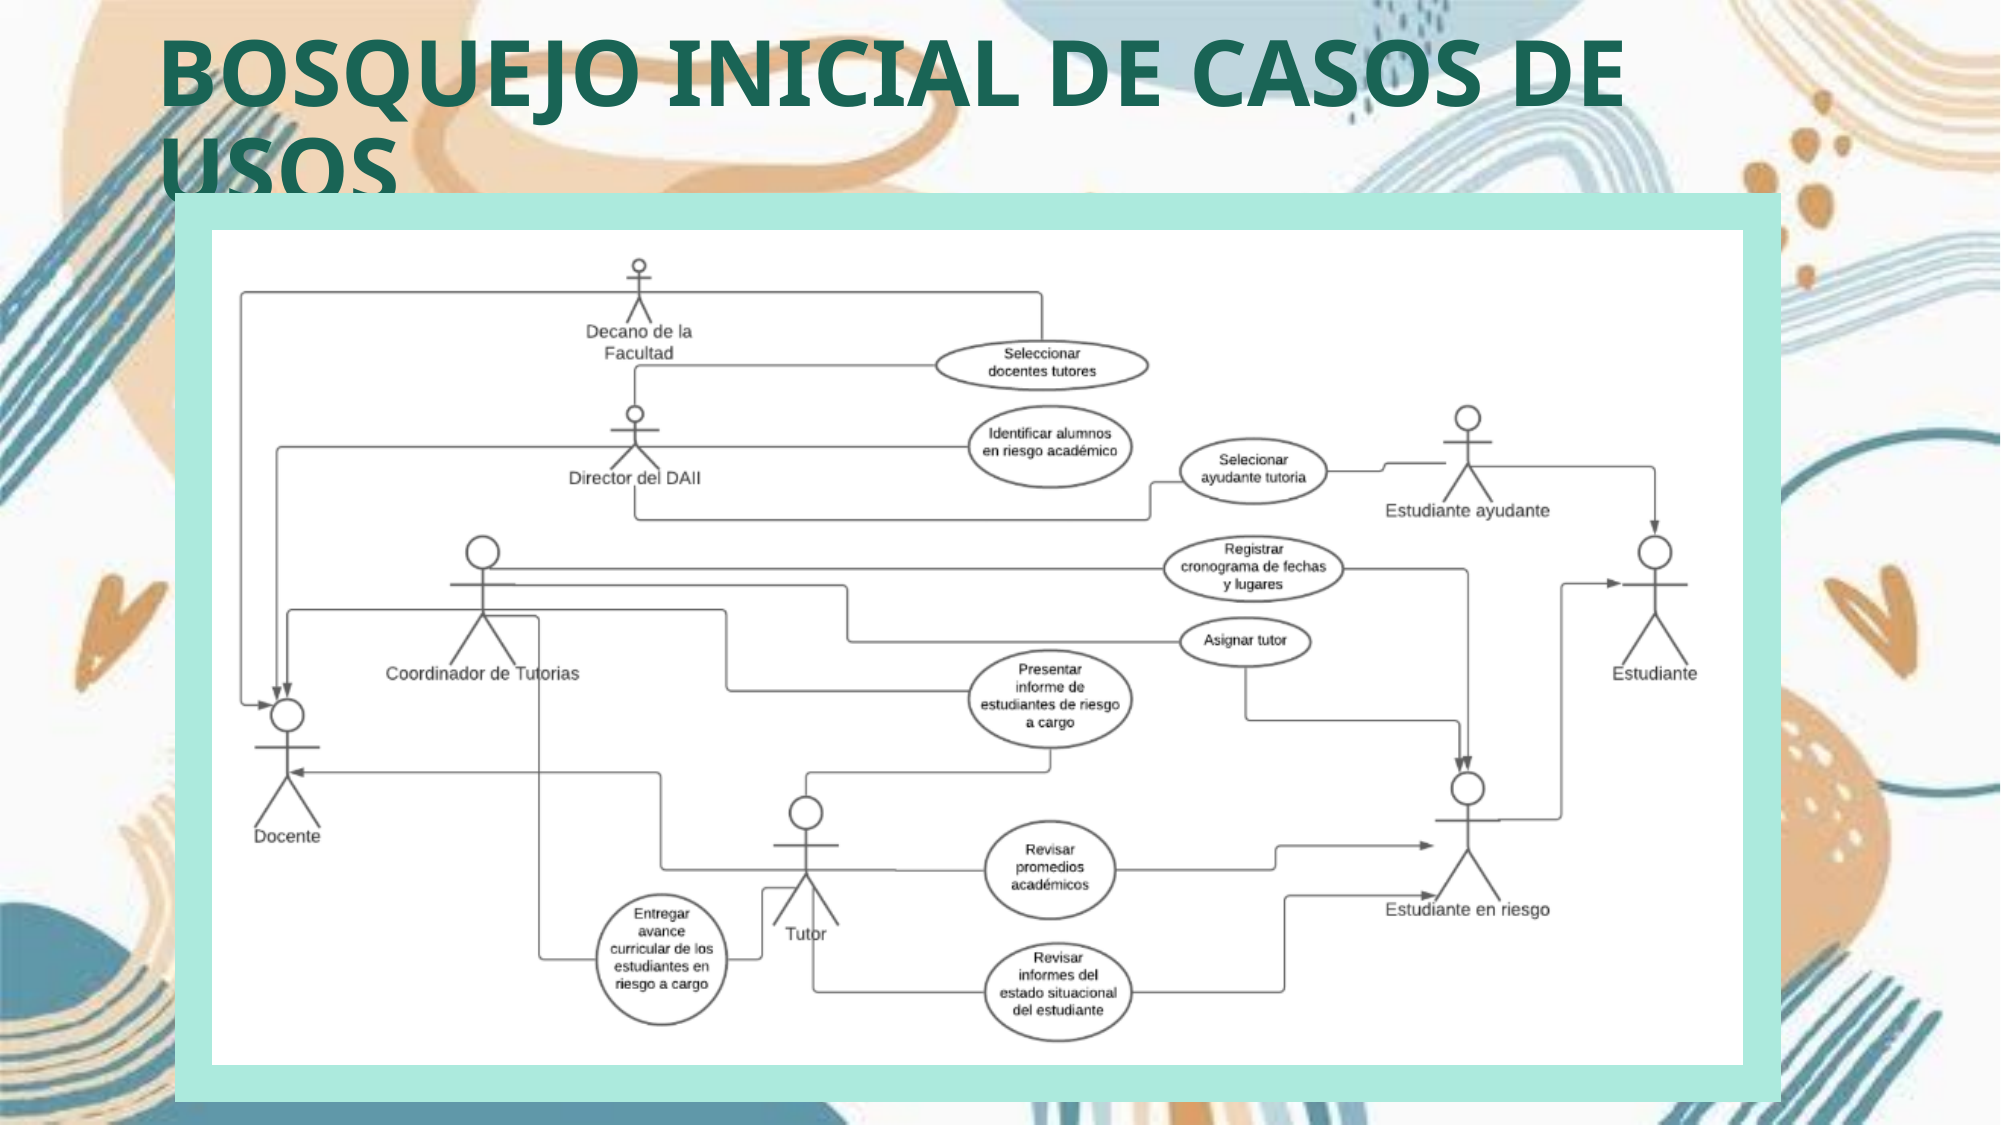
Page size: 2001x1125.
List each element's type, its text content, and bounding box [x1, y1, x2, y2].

title Bosquejo inicial de casos de usos [141, 51, 1859, 201]
picture [0, 0, 2001, 1125]
